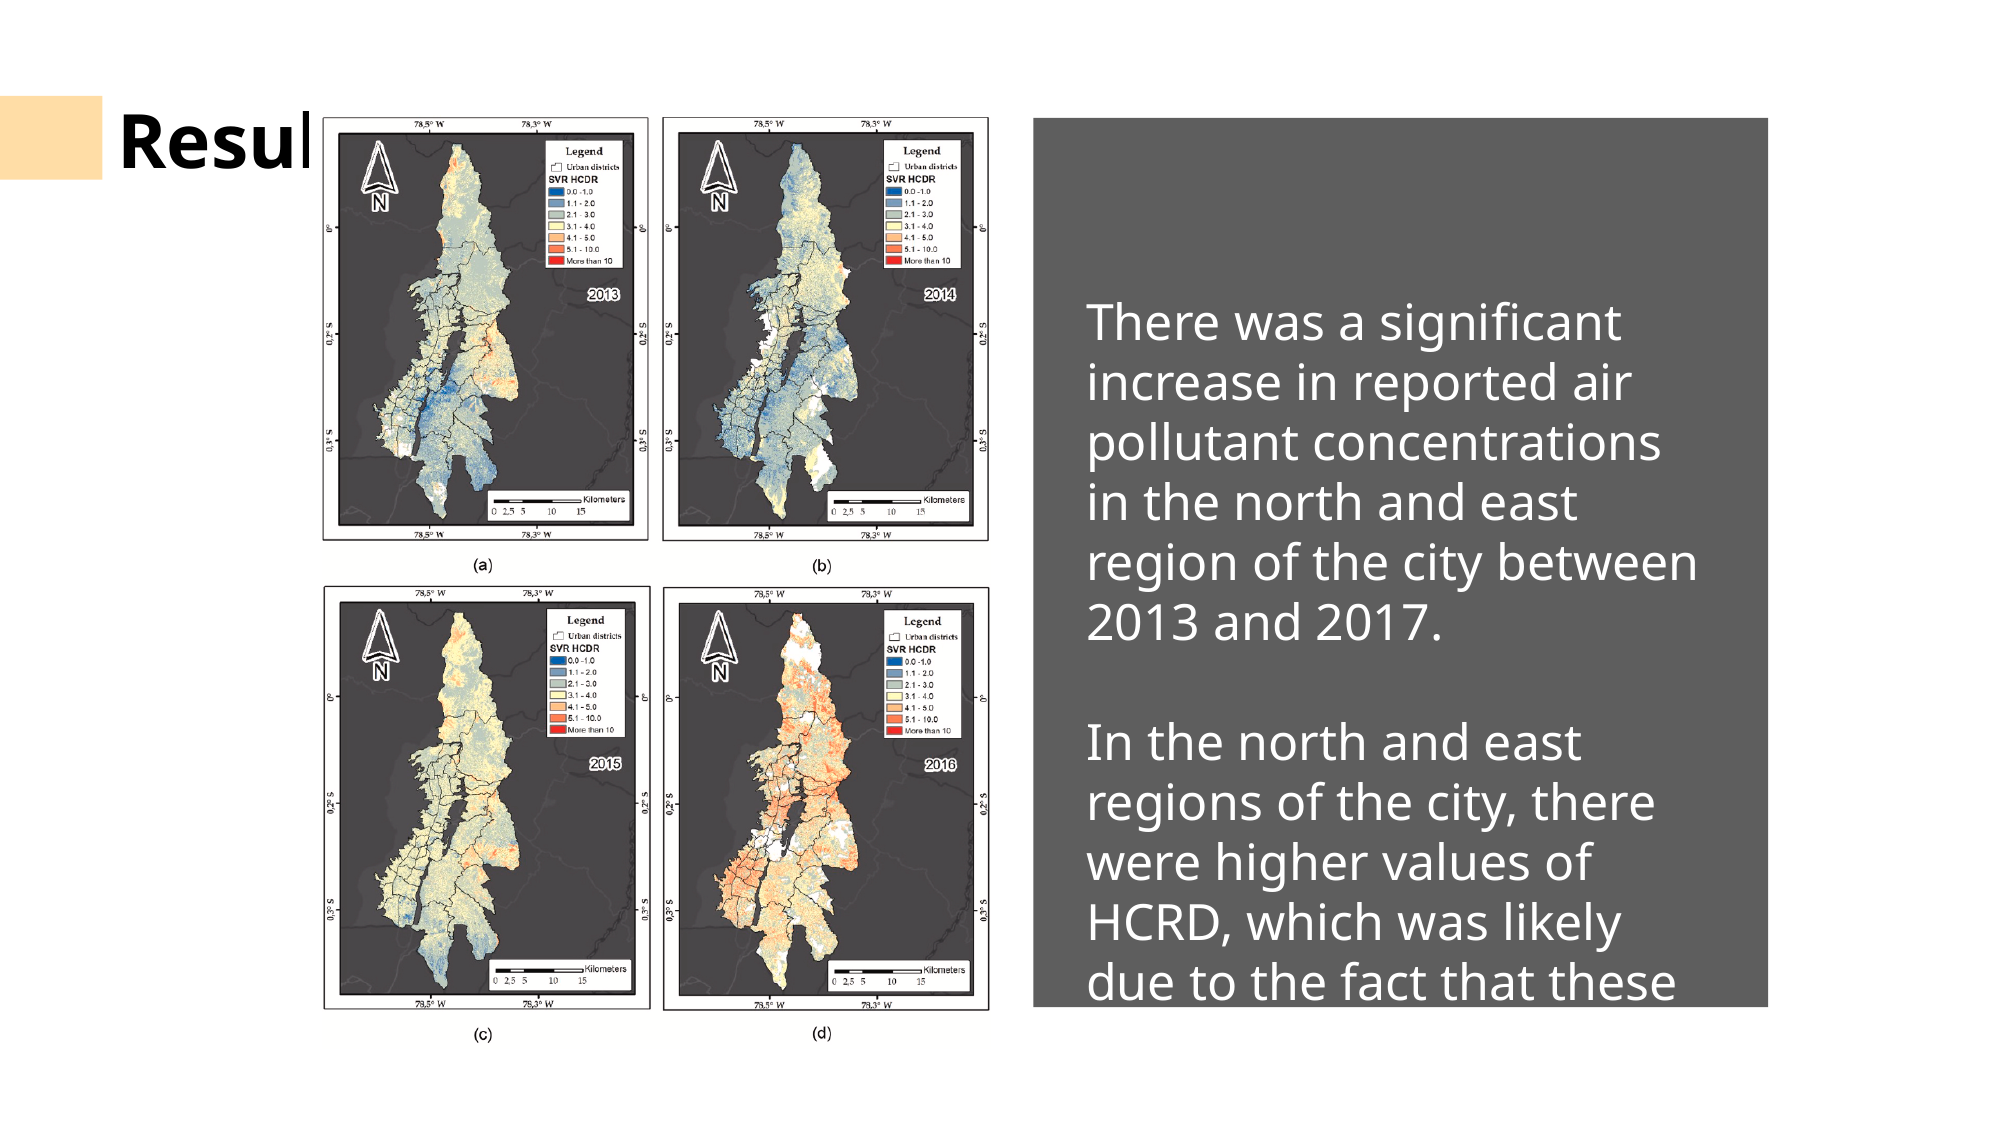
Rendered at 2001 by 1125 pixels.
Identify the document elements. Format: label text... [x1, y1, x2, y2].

text_box [1032, 193, 1769, 1008]
text_box Results [102, 95, 1828, 193]
text_box There was a significant increase in reported air pollutant concentrations in the north and east region of the city between 2013 and 2017. In the north and east regions of the city, there were higher values of HCRD, which was likely due to the fact that these areas had higher rates of air pollutants, traffic, and population. [1071, 238, 1731, 1125]
text_box [0, 95, 102, 181]
picture [309, 100, 1000, 1049]
